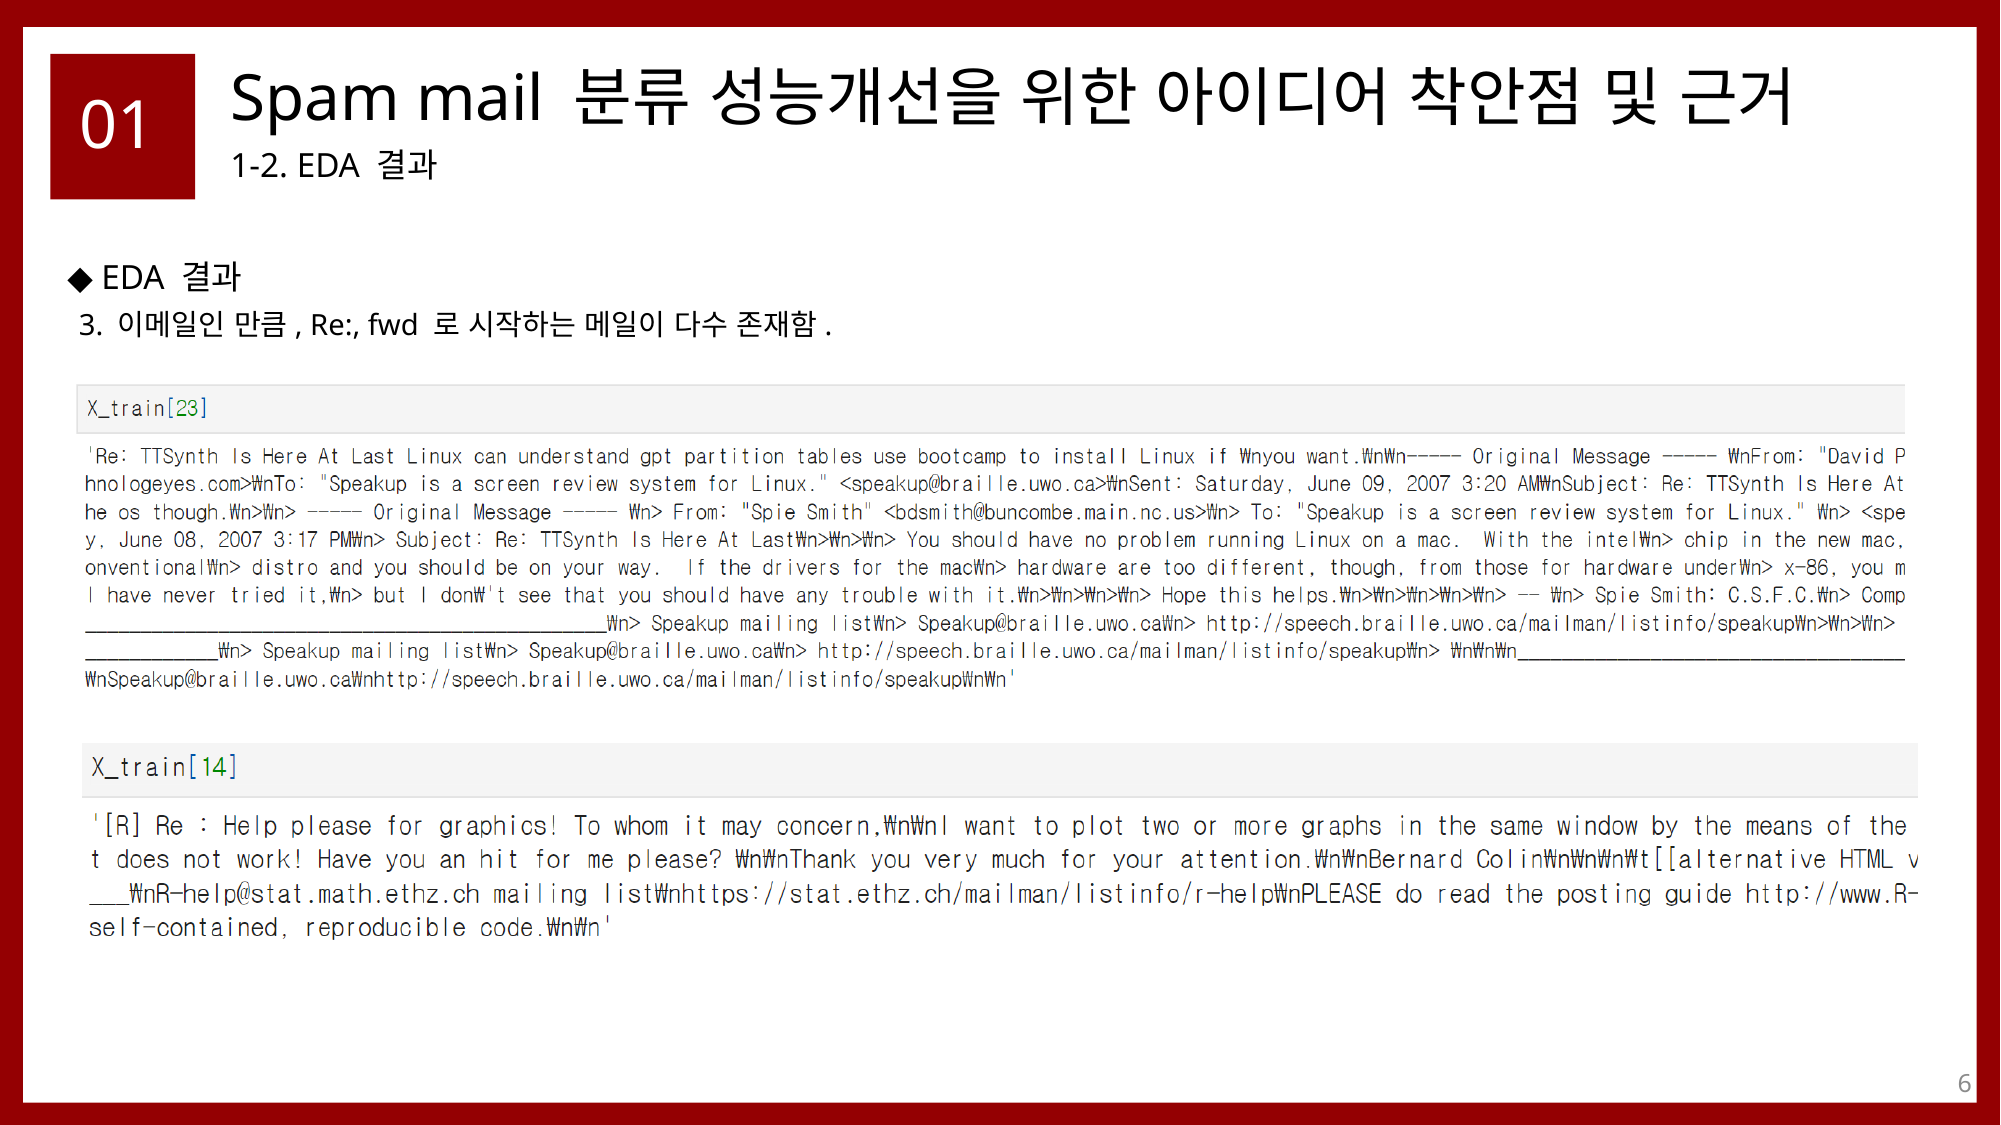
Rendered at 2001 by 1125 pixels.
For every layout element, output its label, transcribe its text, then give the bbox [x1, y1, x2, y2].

list 1-2. EDA 결과 [215, 141, 1689, 201]
title Spam mail 분류 성능개선을 위한 아이디어 착안점 및 근거 [215, 57, 1825, 143]
picture [82, 743, 1918, 951]
picture [75, 379, 1905, 703]
slide_number 6 [1536, 1054, 1987, 1115]
text_box 3. 이메일인 만큼, Re:, fwd 로 시작하는 메일이 다수 존재함. [64, 298, 1065, 349]
text_box ◆ EDA 결과 [52, 240, 881, 304]
list 01 [64, 83, 209, 169]
